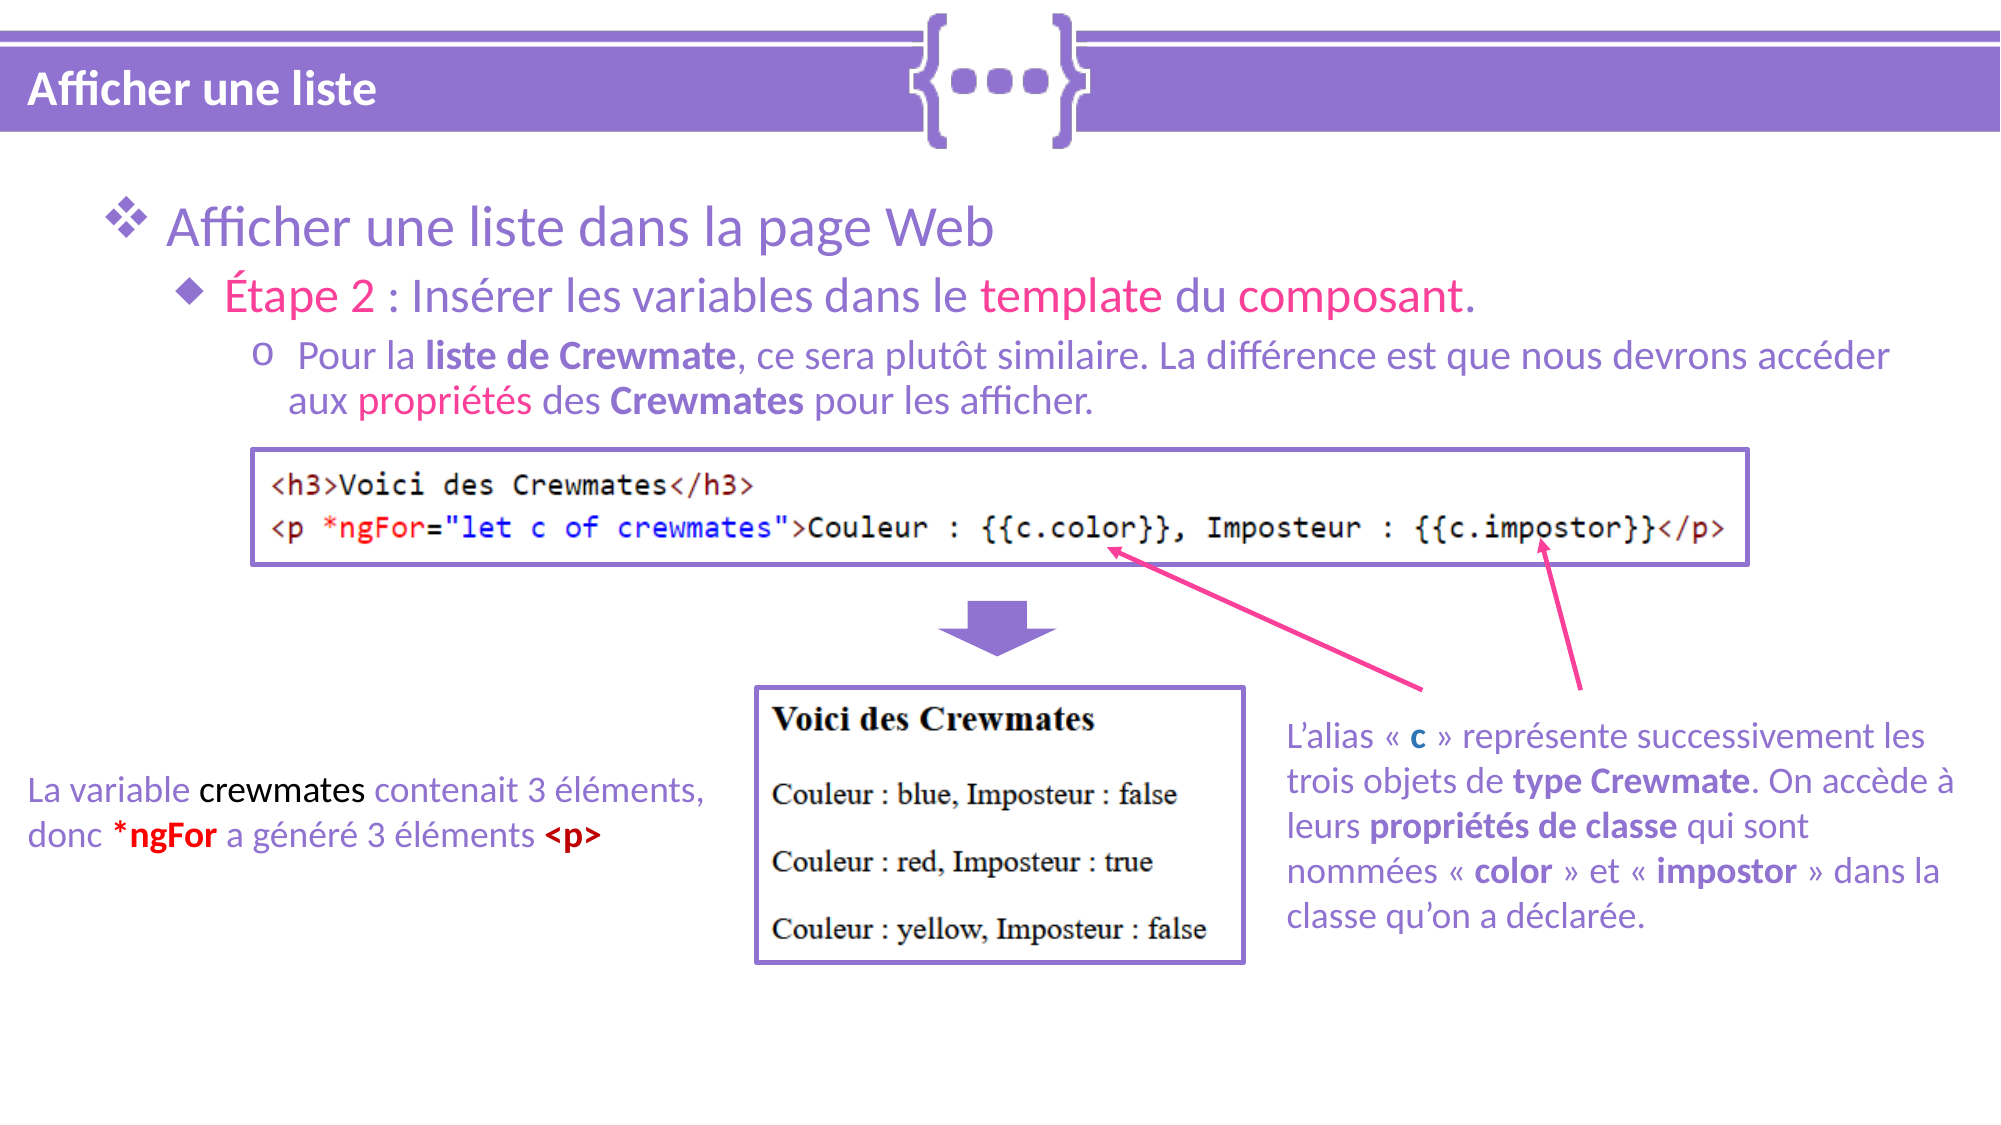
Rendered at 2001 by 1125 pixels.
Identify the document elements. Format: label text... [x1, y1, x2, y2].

text_box L’alias « c » représente successivement les trois objets de type Crewmate. On accède à leurs propriétés de classe qui sont nommées « color » et « impostor » dans la classe qu’on a déclarée. [1271, 704, 1982, 944]
list Afficher une liste dans la page Web Étape 2 : Insérer les variables dans le template du composant. Pour la liste de Crewmate, ce sera plutôt similaire. La différence est que nous devrons accéder aux propriétés des Crewmates pour les afficher. [85, 188, 1910, 1014]
picture [758, 690, 1242, 961]
text_box La variable crewmates contenait 3 éléments, donc *ngFor a généré 3 éléments <p> [12, 757, 723, 863]
text_box [937, 599, 1058, 658]
title Afficher une liste [12, 58, 913, 120]
picture [0, 3, 2000, 160]
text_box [1540, 537, 1581, 691]
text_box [1106, 547, 1423, 691]
picture [254, 451, 1746, 563]
